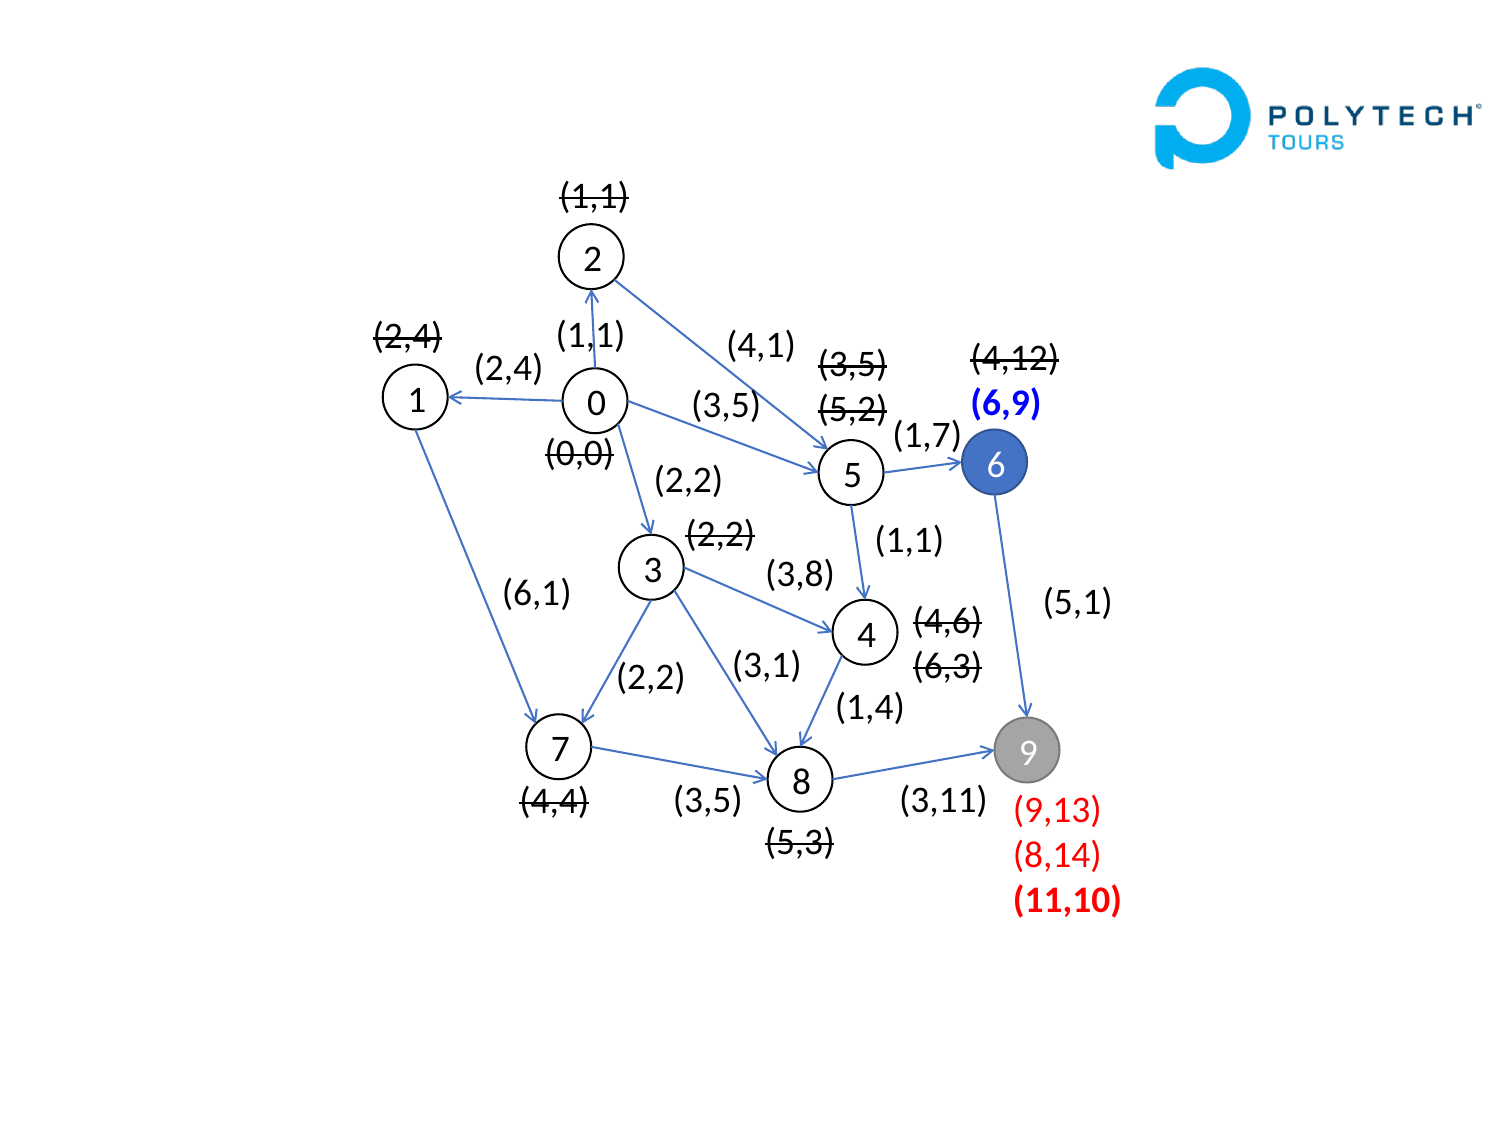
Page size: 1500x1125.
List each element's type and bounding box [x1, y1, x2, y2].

text_box [357, 163, 1138, 928]
